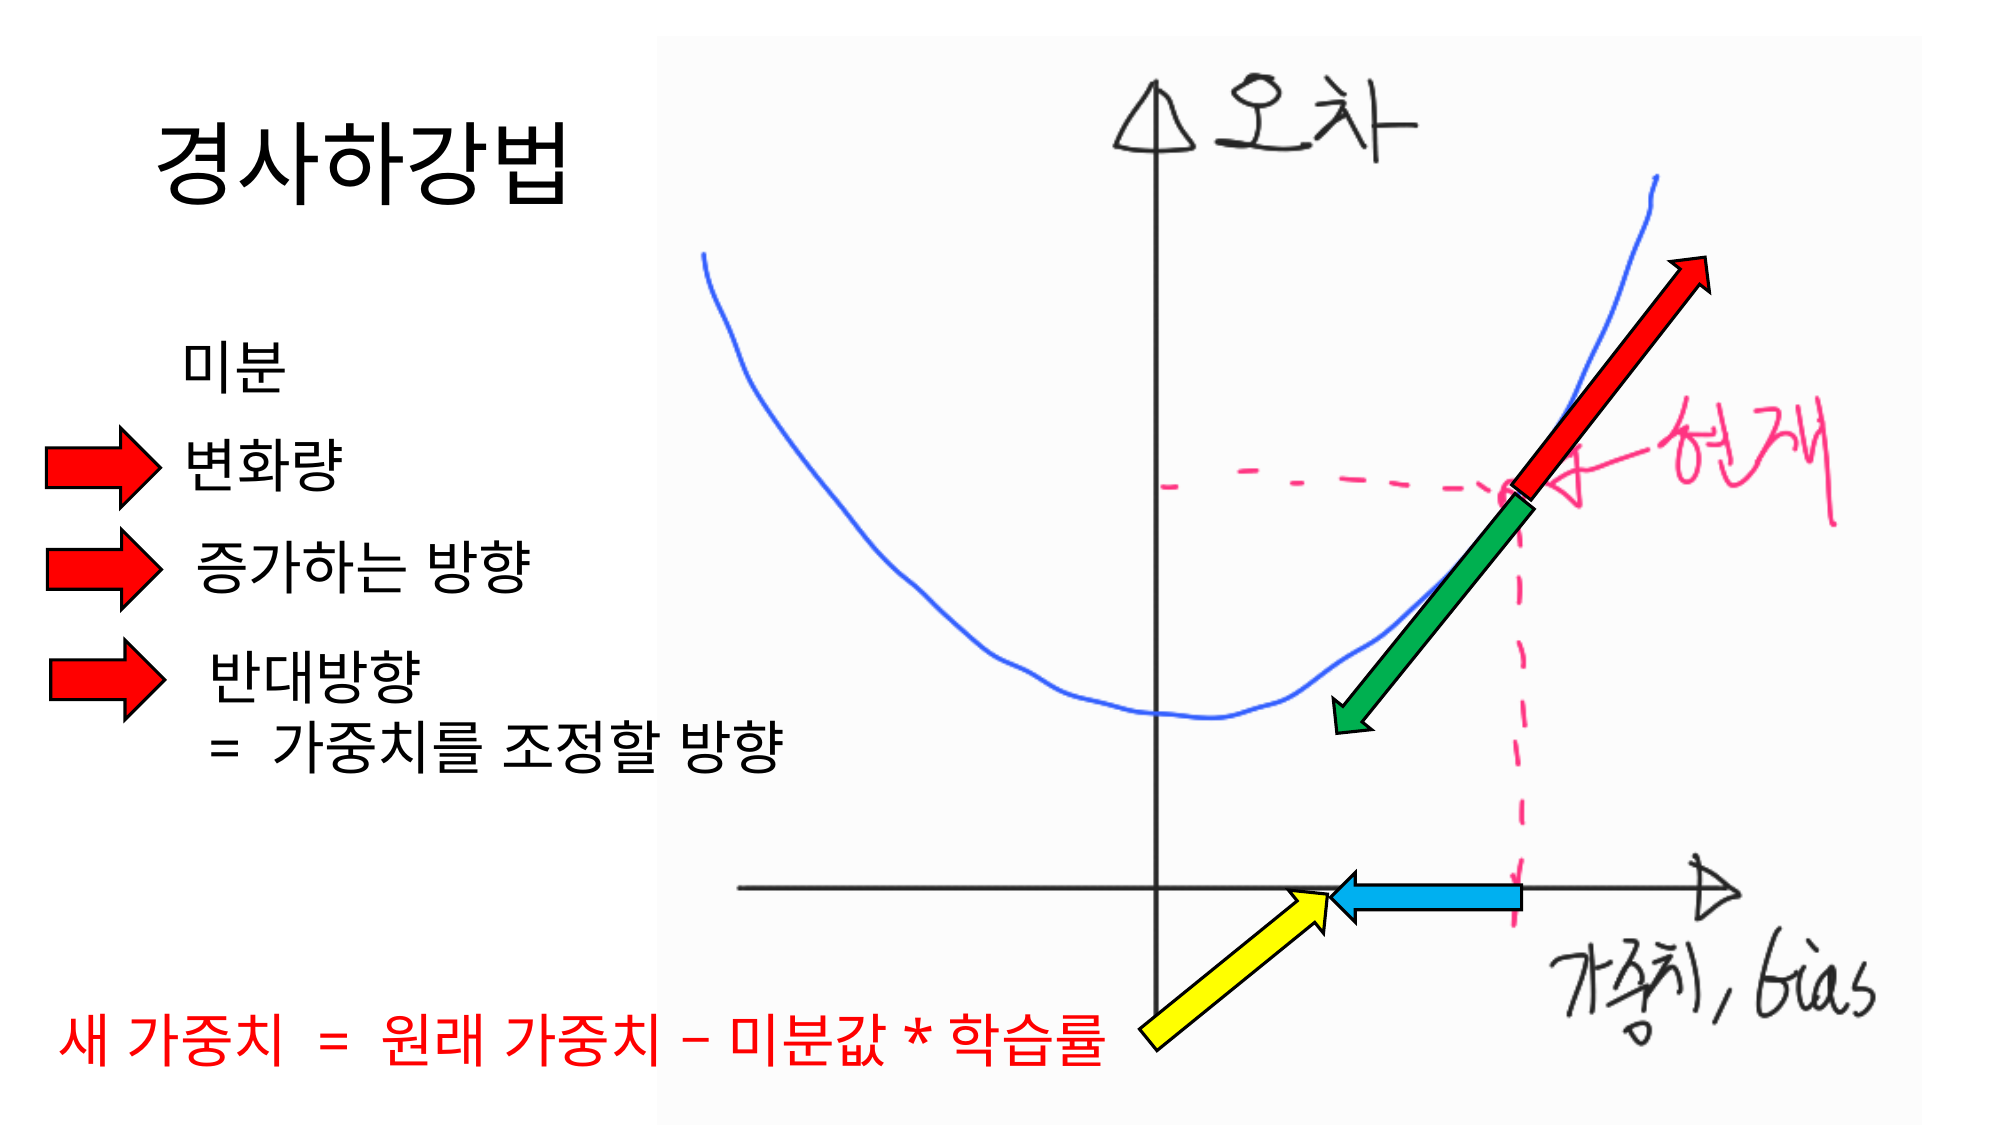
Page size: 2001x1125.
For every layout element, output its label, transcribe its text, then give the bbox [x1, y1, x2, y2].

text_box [14, 938, 1354, 1083]
picture [656, 35, 1922, 1125]
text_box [50, 633, 830, 791]
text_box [45, 421, 368, 509]
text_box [46, 522, 567, 610]
title 경사하강법 [137, 59, 656, 278]
text_box 미분 [166, 323, 303, 409]
